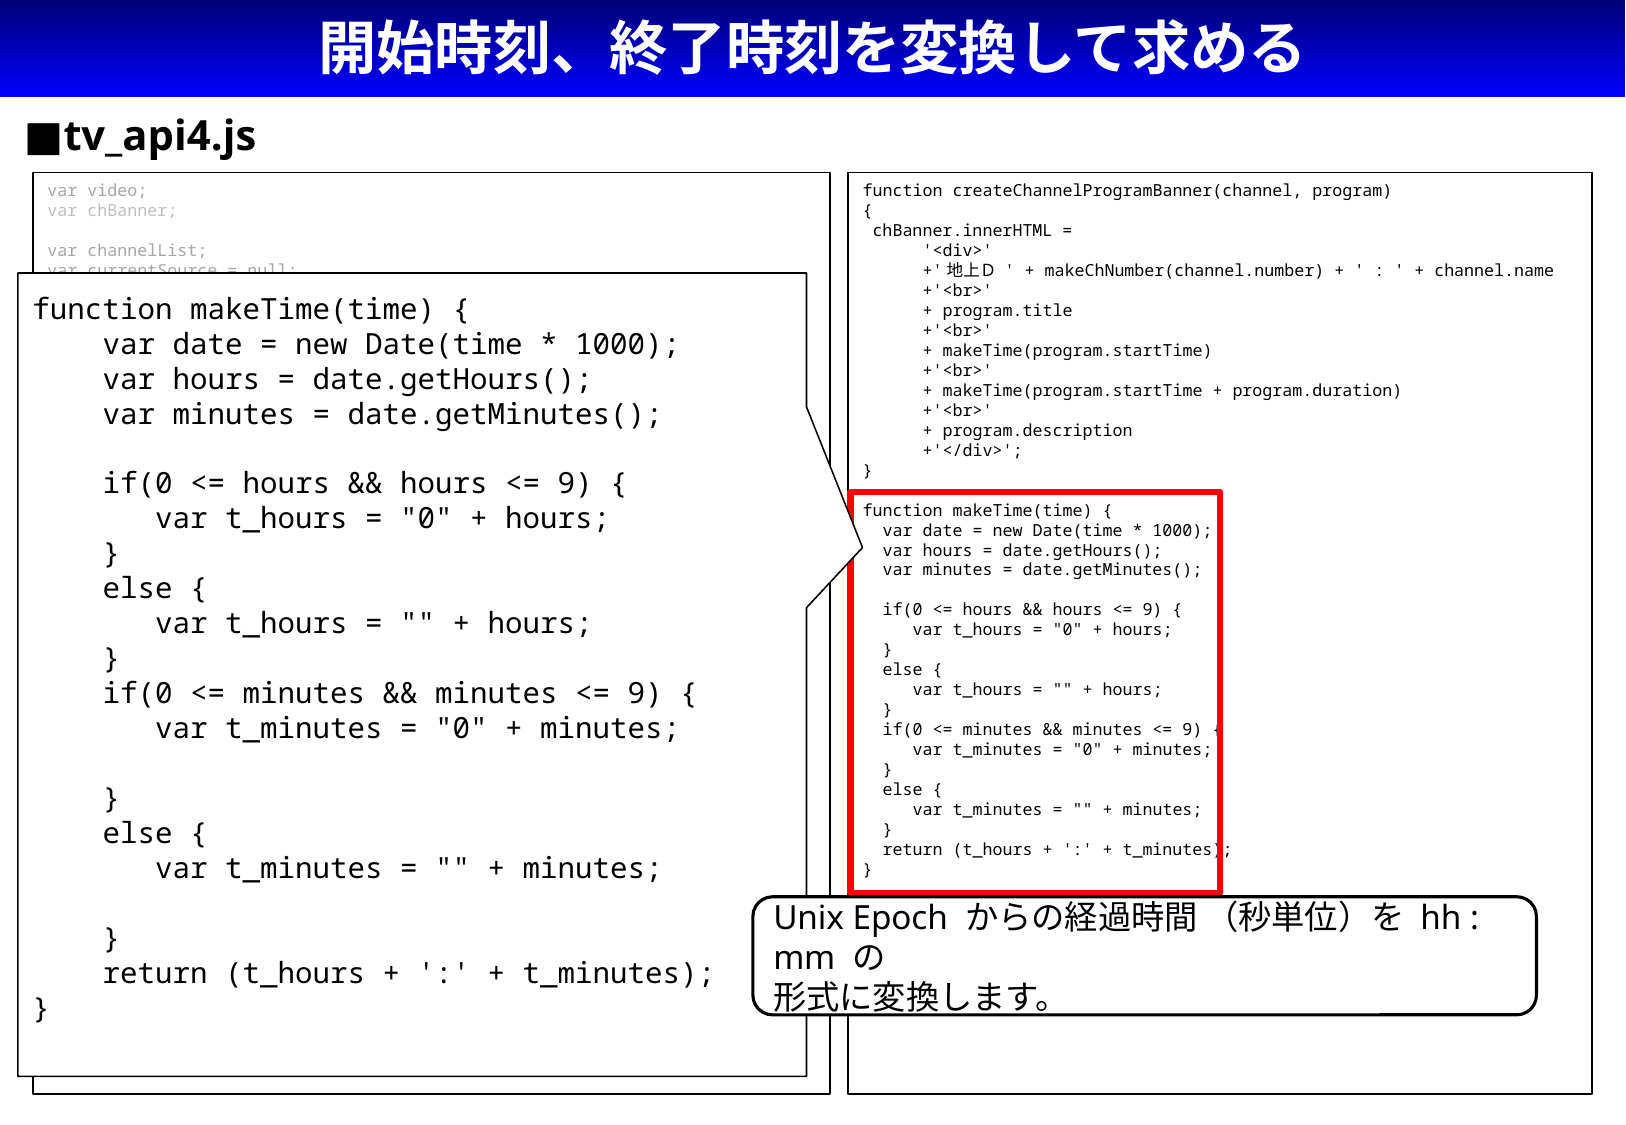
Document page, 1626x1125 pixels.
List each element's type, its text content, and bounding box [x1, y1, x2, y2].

title 開始時刻、終了時刻を変換して求める [166, 10, 1460, 83]
text_box ■tv_api4.js [9, 101, 364, 167]
text_box function makeTime(time) { var date = new Date(time * 1000); var hours = date.getHours(); var minutes = date.getMinutes(); if(0 <= hours && hours <= 9) { var t_hours = "0" + hours; } else { var t_hours = "" + hours; } if(0 <= minutes && minutes <= 9) { var t_minutes = "0" + minutes; } else { var t_minutes = "" + minutes; } return (t_hours + ':' + t_minutes); } [15, 270, 865, 1079]
text_box var video; var chBanner; var channelList; var currentSource = null; window.onload = function() { … currentSource.getChannels().then(function onsuccess(channels) { chBanner = document.getElementById('channel-banner'); if (channels.length == 0) { errlog('Service Not Found.'); } else { channels.forEach (function (ch) { if (channelList.some(function (e) { return (e.transportStreamId == ch.transportStreamId) })) { return; } channelList.push (ch); }); var currentChannel = channelList[0]; TvTuning(currentChannel); currentChannel.getCurrentProgram().then(function onsuccess(program) { createChannelProgramBanner(currentChannel, program); }, function onerror(error) { errlog ('getCurrentProgram() error'); }); } }, function onerror(error) { errlog ('getChannels() error'); }); … } [31, 171, 832, 462]
text_box [848, 490, 1222, 894]
text_box Unix Epoch からの経過時間 （秒単位）を hh : mm の 形式に変換します。 [750, 894, 1539, 1017]
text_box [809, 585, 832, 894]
text_box var video; var chBanner; var channelList; var currentSource = null; window.onload = function() { … currentSource.getChannels().then(function onsuccess(channels) { chBanner = document.getElementById('channel-banner'); if (channels.length == 0) { errlog('Service Not Found.'); } else { channels.forEach (function (ch) { if (channelList.some(function (e) { return (e.transportStreamId == ch.transportStreamId) })) { return; } channelList.push (ch); }); var currentChannel = channelList[0]; TvTuning(currentChannel); currentChannel.getCurrentProgram().then(function onsuccess(program) { createChannelProgramBanner(currentChannel, program); }, function onerror(error) { errlog ('getCurrentProgram() error'); }); } }, function onerror(error) { errlog ('getChannels() error'); }); … } [31, 1017, 832, 1096]
text_box function createChannelProgramBanner(channel, program) { chBanner.innerHTML = '<div>' +'地上Ｄ ' + makeChNumber(channel.number) + ' : ' + channel.name +'<br>' + program.title +'<br>' + makeTime(program.startTime) +'<br>' + makeTime(program.startTime + program.duration) +'<br>' + program.description +'</div>'; } function makeTime(time) { var date = new Date(time * 1000); var hours = date.getHours(); var minutes = date.getMinutes(); if(0 <= hours && hours <= 9) { var t_hours = "0" + hours; } else { var t_hours = "" + hours; } if(0 <= minutes && minutes <= 9) { var t_minutes = "0" + minutes; } else { var t_minutes = "" + minutes; } return (t_hours + ':' + t_minutes); } [846, 171, 1594, 1096]
